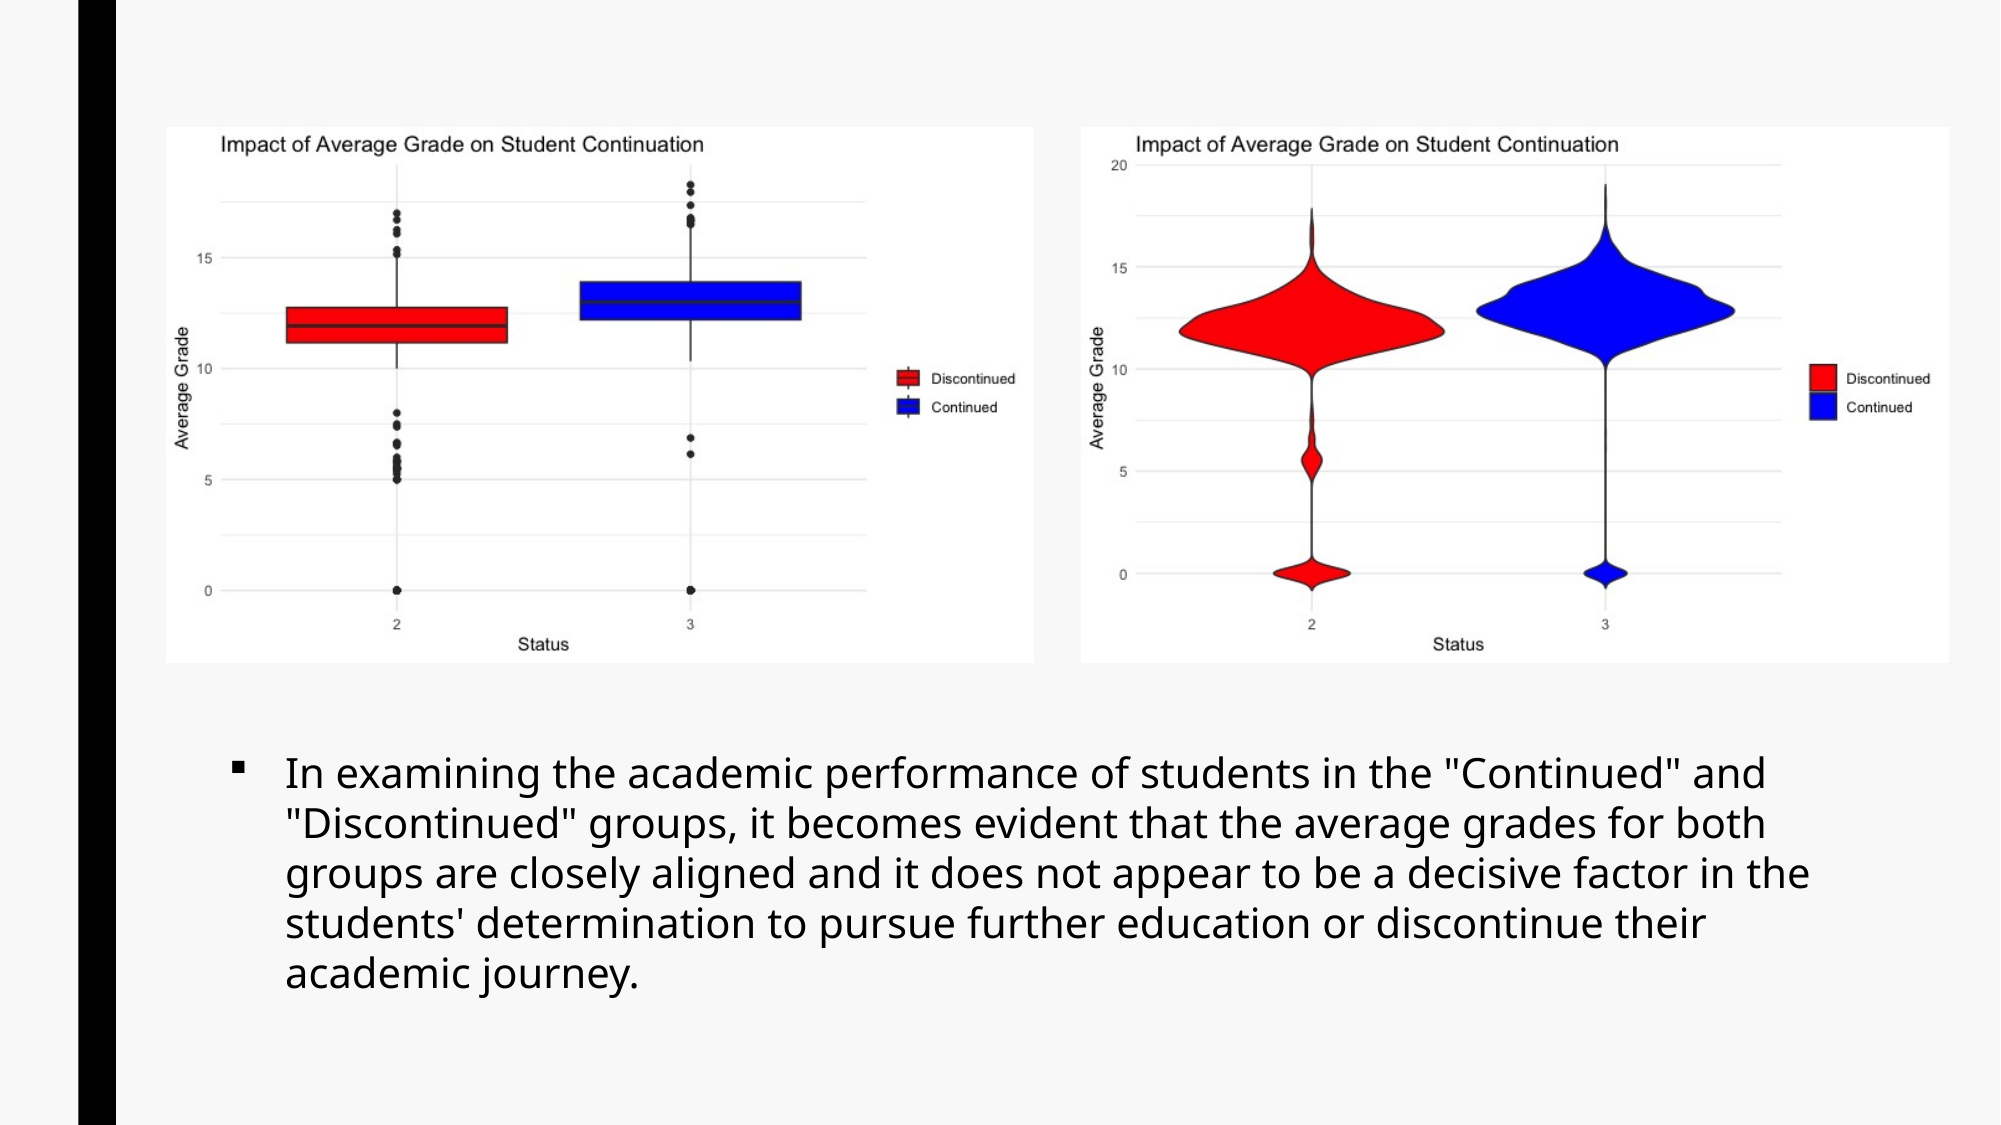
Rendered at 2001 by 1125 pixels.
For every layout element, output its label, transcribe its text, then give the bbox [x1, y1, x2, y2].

picture [166, 127, 1034, 663]
title In examining the academic performance of students in the "Continued" and "Discontinued" groups, it becomes evident that the average grades for both groups are closely aligned and it does not appear to be a decisive factor in the students' determination to pursue further education or discontinue their academic journey. [213, 739, 1906, 1045]
picture [1081, 127, 1949, 663]
